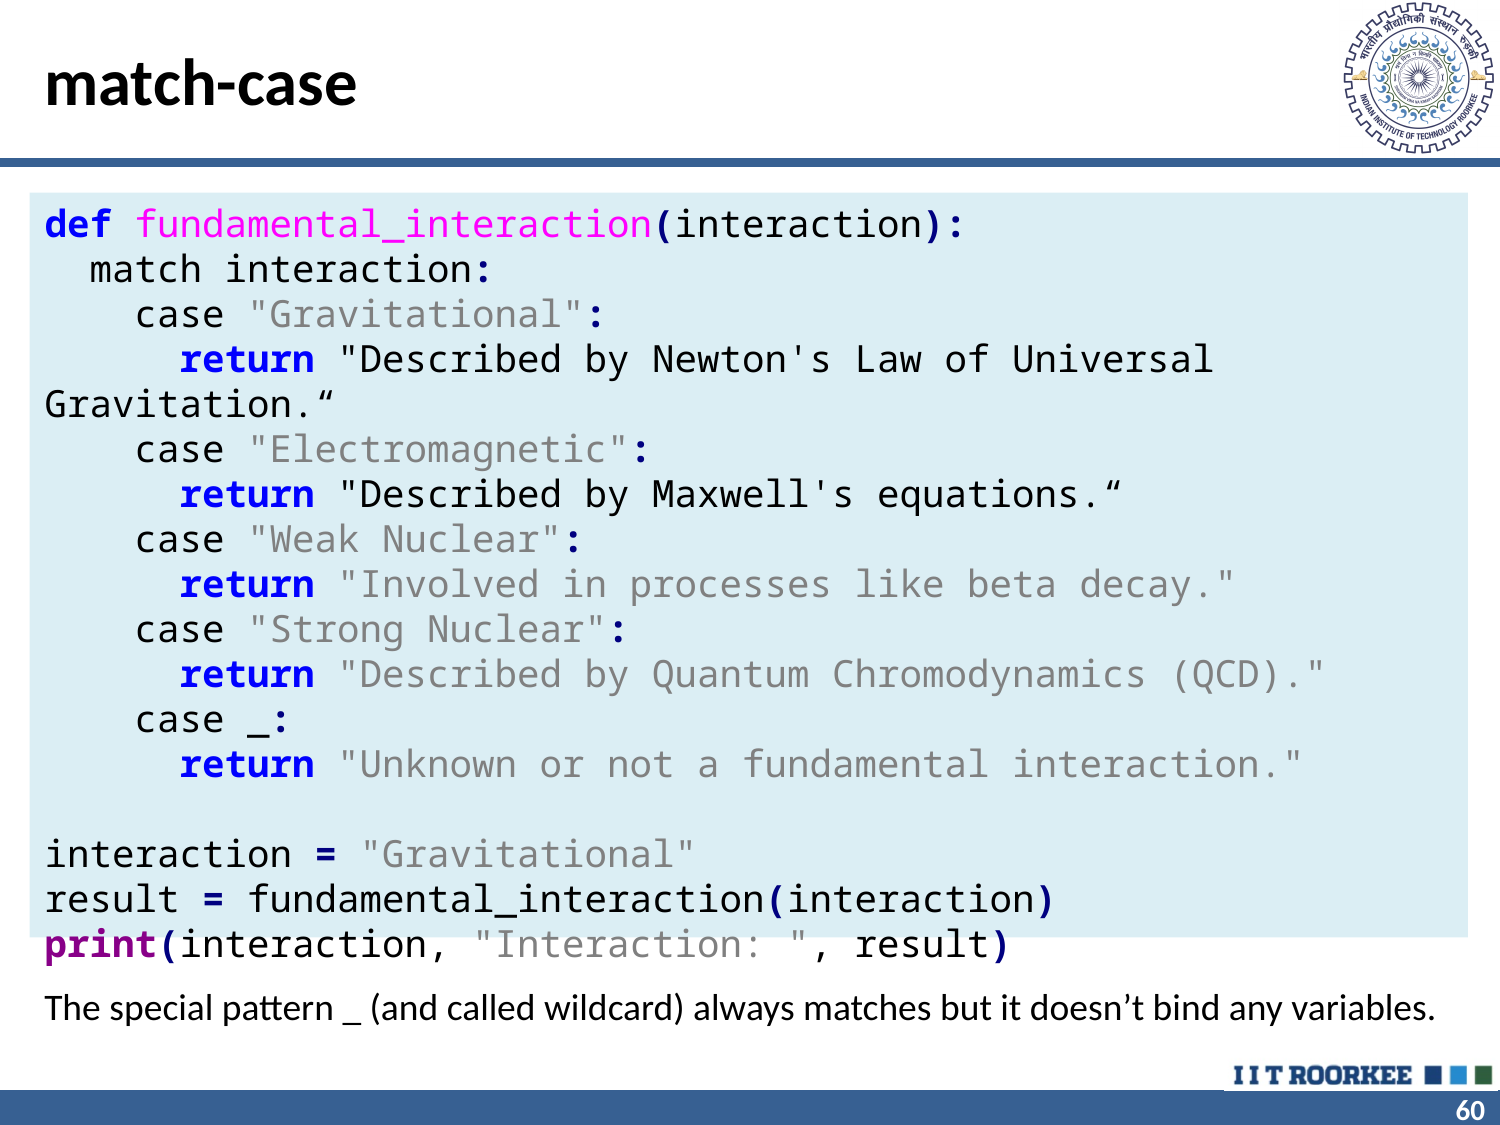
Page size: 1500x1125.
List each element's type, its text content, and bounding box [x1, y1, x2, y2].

list def fundamental_interaction(interaction): match interaction: case "Gravitational": return "Described by Newton's Law of Universal Gravitation.“ case "Electromagnetic": return "Described by Maxwell's equations.“ case "Weak Nuclear": return "Involved in processes like beta decay." case "Strong Nuclear": return "Described by Quantum Chromodynamics (QCD)." case _: return "Unknown or not a fundamental interaction." interaction = "Gravitational" result = fundamental_interaction(interaction) print(interaction, "Interaction: ", result) [29, 192, 1468, 938]
title match-case [29, 33, 1185, 125]
picture [1224, 1057, 1498, 1091]
text_box The special pattern _ (and called wildcard) always matches but it doesn’t bind any variables. [29, 975, 1468, 1036]
picture [1339, 0, 1500, 158]
